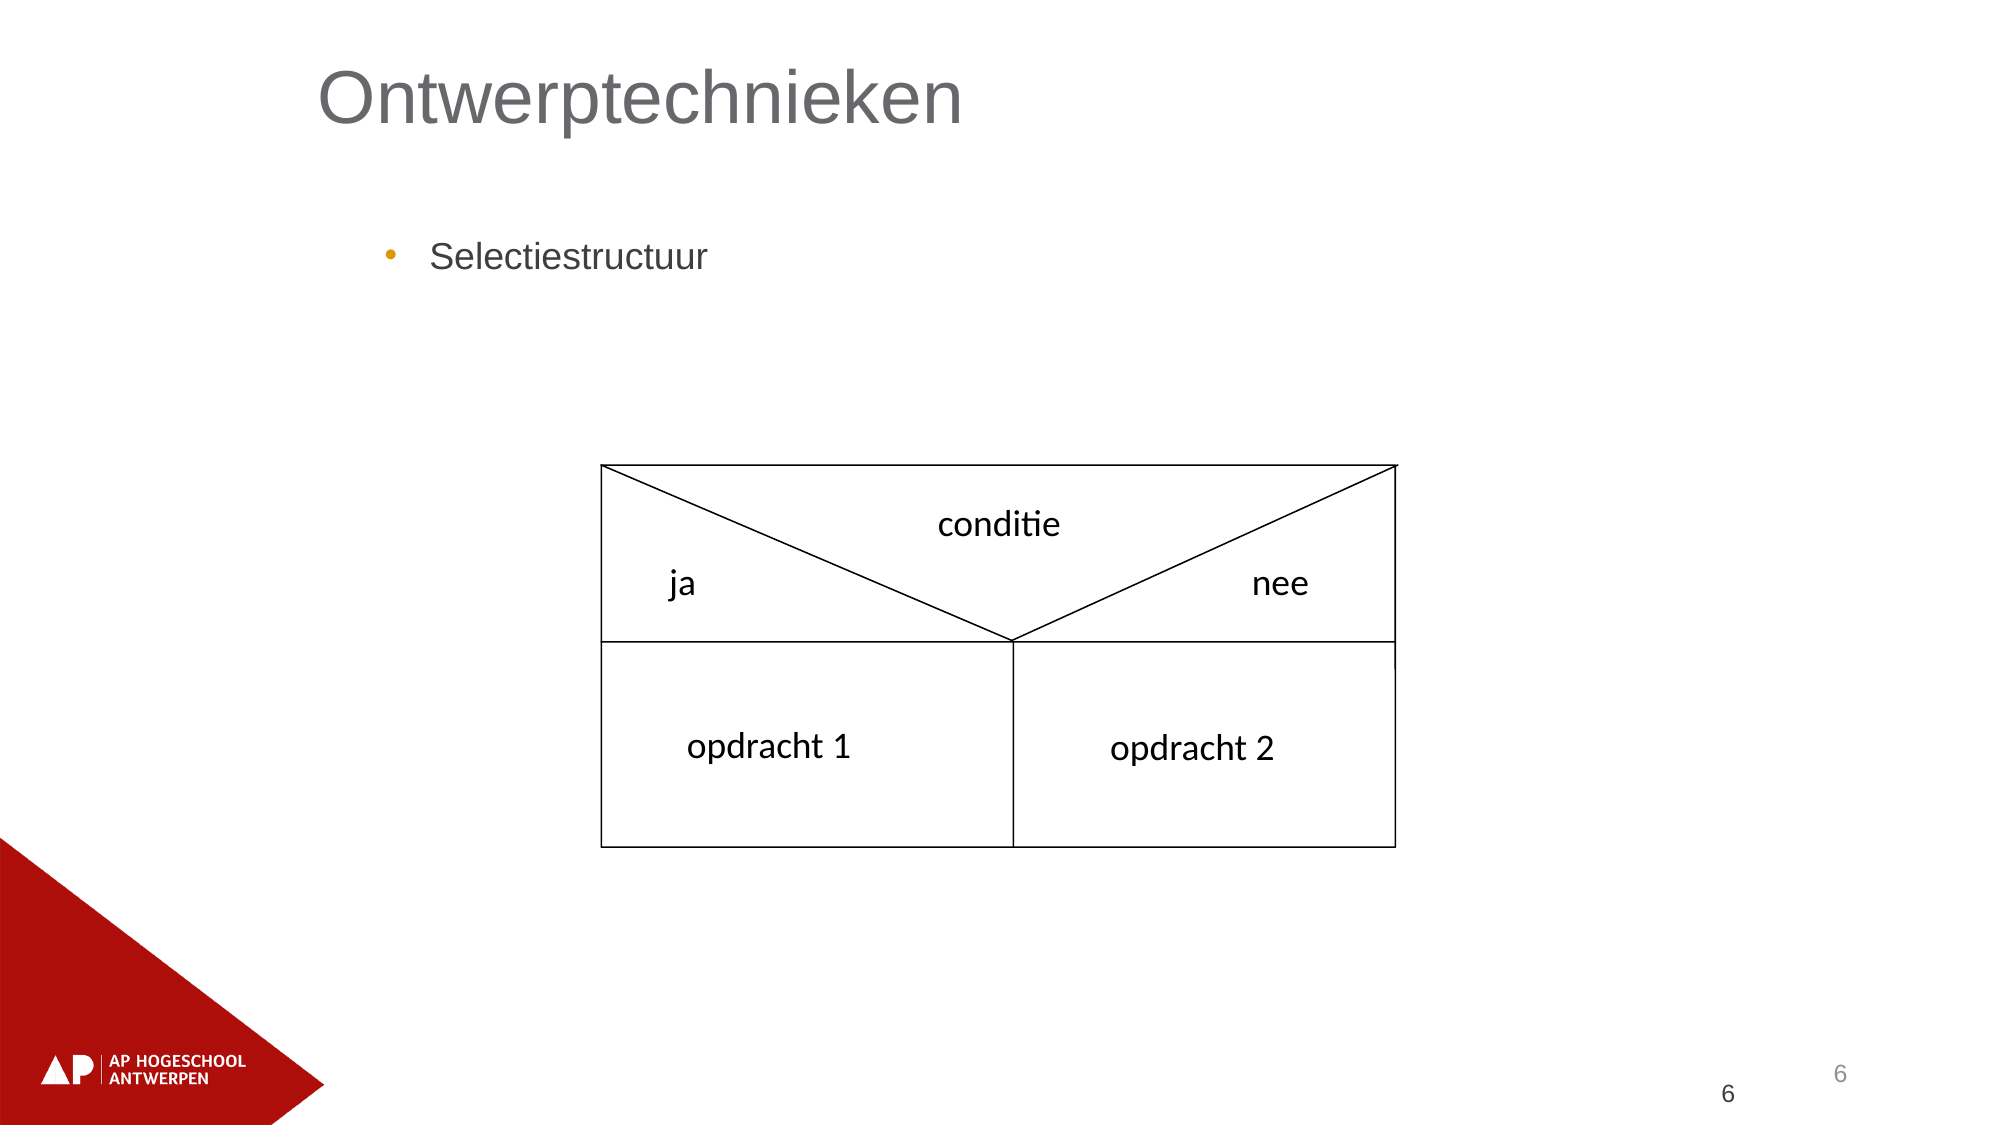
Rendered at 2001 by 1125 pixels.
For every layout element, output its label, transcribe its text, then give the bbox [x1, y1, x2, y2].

text_box Selectiestructuur [368, 224, 724, 285]
slide_number 6 [1684, 1042, 1863, 1103]
text_box Ontwerptechnieken [303, 0, 1733, 188]
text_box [601, 465, 1398, 848]
text_box 6 [1400, 1062, 1750, 1122]
picture [0, 831, 328, 1125]
